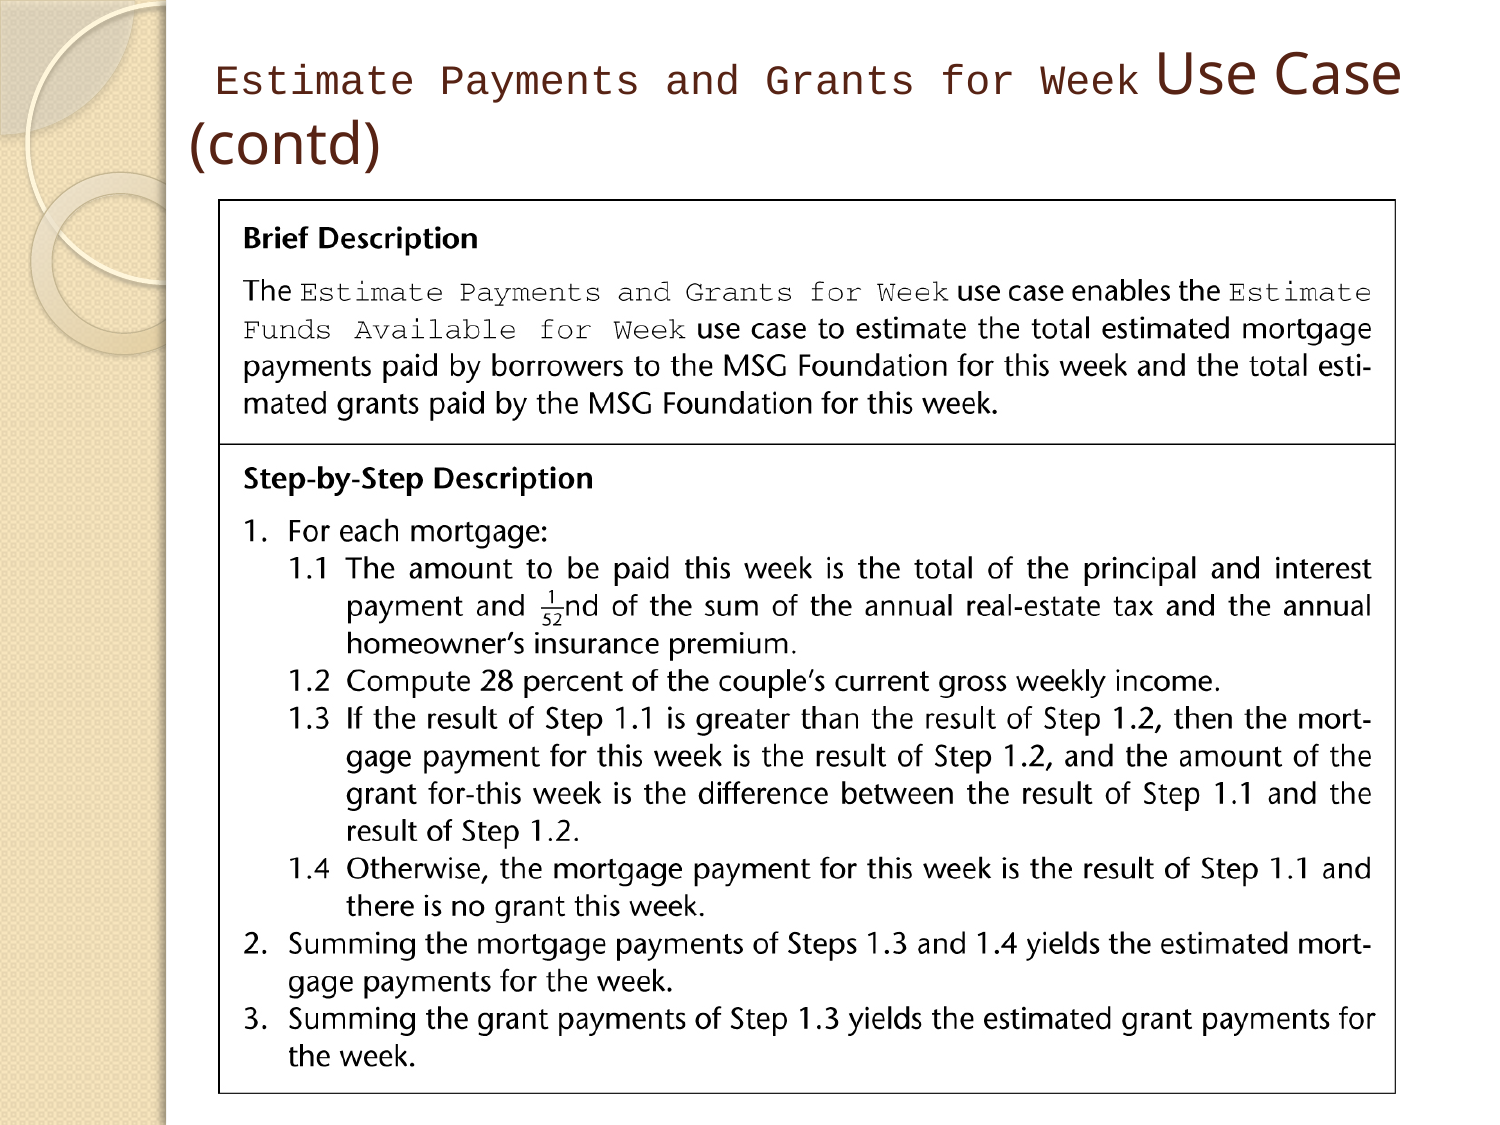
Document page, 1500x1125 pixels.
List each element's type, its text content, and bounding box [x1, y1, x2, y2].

picture [218, 199, 1396, 1094]
title Estimate Payments and Grants for Week Use Case (contd) [174, 12, 1439, 200]
